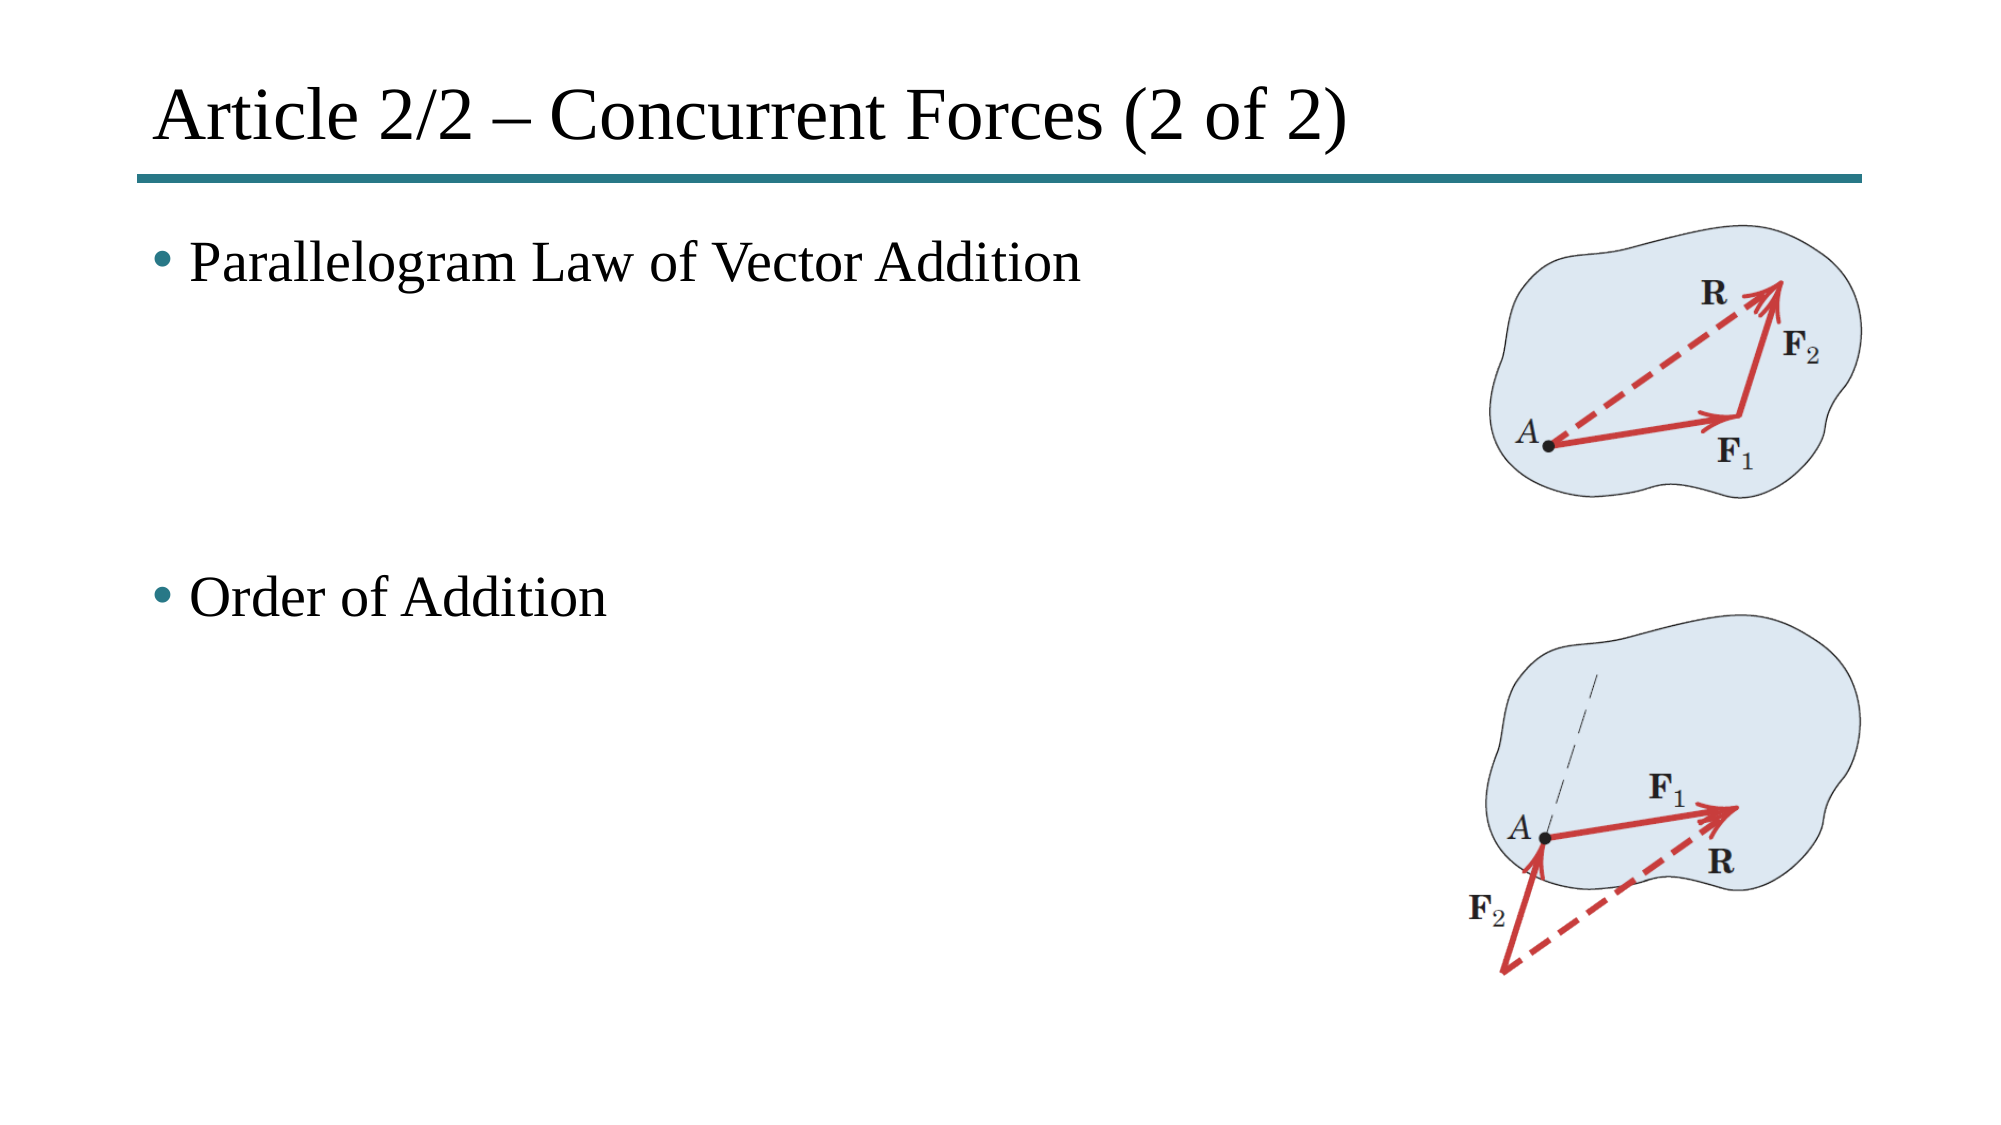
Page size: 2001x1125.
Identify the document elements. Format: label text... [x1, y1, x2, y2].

picture [1487, 223, 1863, 500]
list Parallelogram Law of Vector Addition Order of Addition [137, 223, 1863, 1091]
title Article 2/2 – Concurrent Forces (2 of 2) [137, 59, 1863, 170]
picture [1466, 611, 1863, 979]
